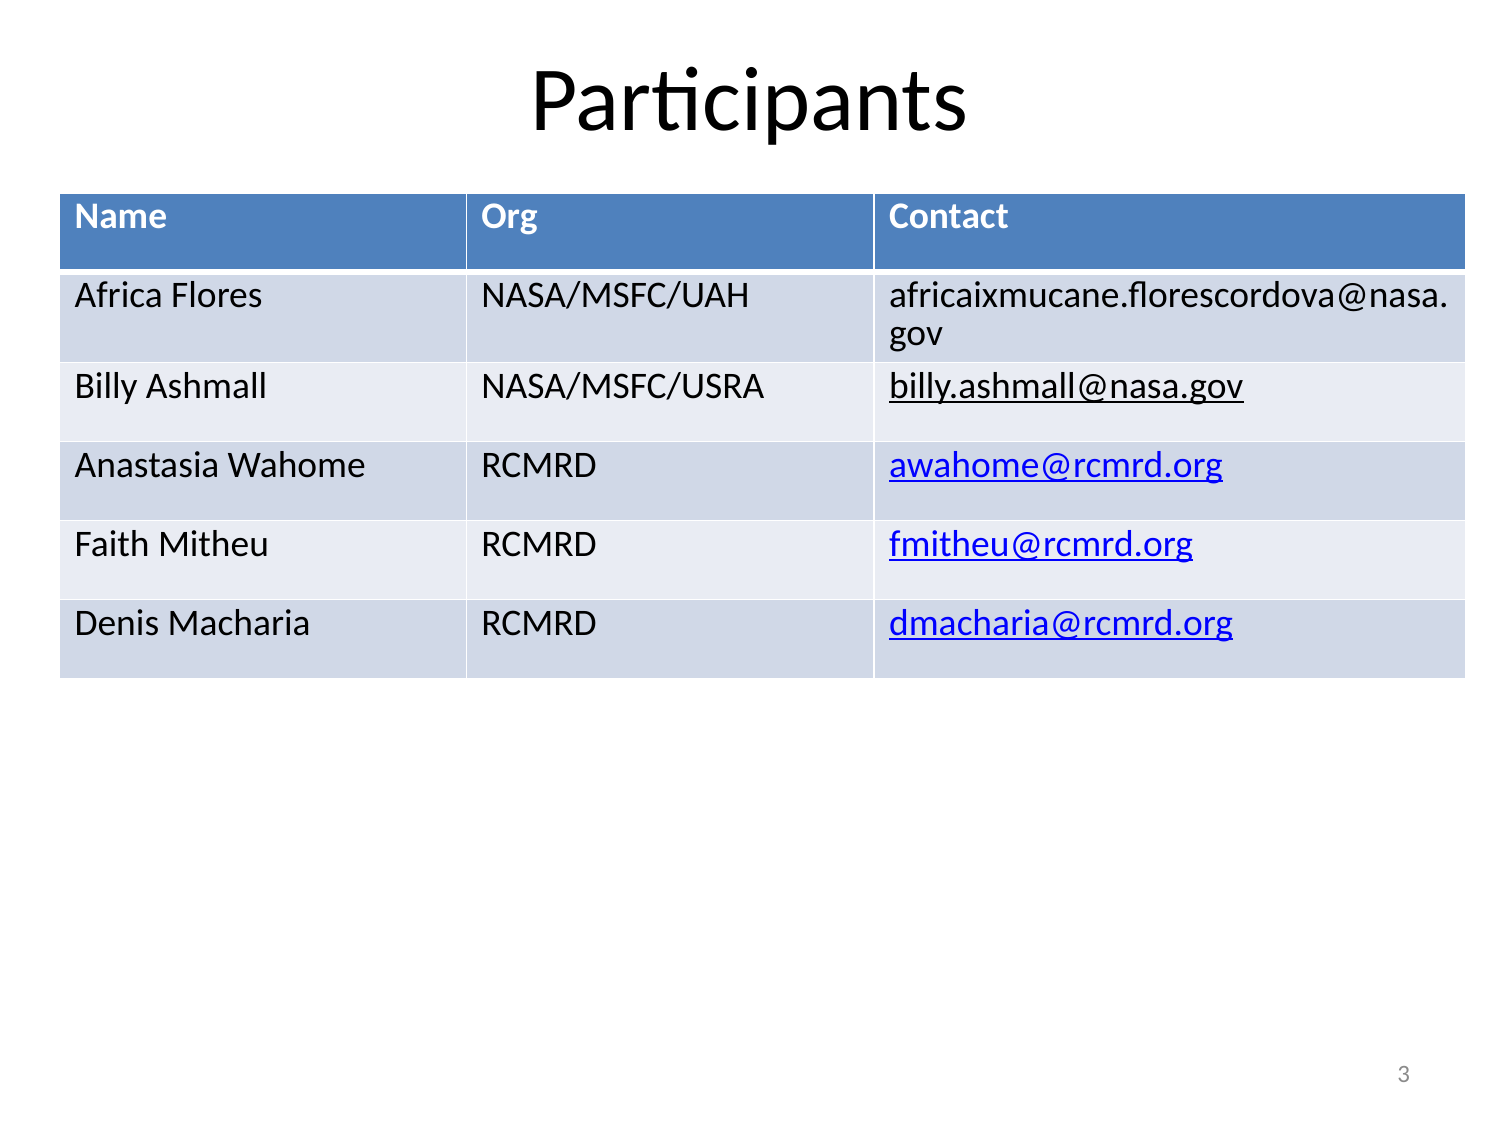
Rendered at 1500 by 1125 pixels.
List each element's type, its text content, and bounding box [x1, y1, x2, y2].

table_cell RCMRD [467, 600, 873, 678]
table_cell Anastasia Wahome [60, 442, 466, 520]
slide_number 3 [1074, 1042, 1425, 1103]
table_cell awahome@rcmrd.org [875, 442, 1465, 520]
table_cell RCMRD [467, 442, 873, 520]
table_cell dmacharia@rcmrd.org [875, 600, 1465, 678]
table_cell fmitheu@rcmrd.org [875, 521, 1465, 599]
table_cell Denis Macharia [60, 600, 466, 678]
table_cell NASA/MSFC/UAH [467, 275, 873, 362]
title Participants [75, 0, 1425, 188]
table_cell Billy Ashmall [60, 363, 466, 441]
table_header Org [467, 194, 873, 269]
table_cell Africa Flores [60, 275, 466, 362]
table_cell africaixmucane.florescordova@nasa.gov [875, 275, 1465, 362]
table_cell NASA/MSFC/USRA [467, 363, 873, 441]
table_cell billy.ashmall@nasa.gov [875, 363, 1465, 441]
table_cell Faith Mitheu [60, 521, 466, 599]
table_cell RCMRD [467, 521, 873, 599]
table_header Contact [875, 194, 1465, 269]
table_header Name [60, 194, 466, 269]
